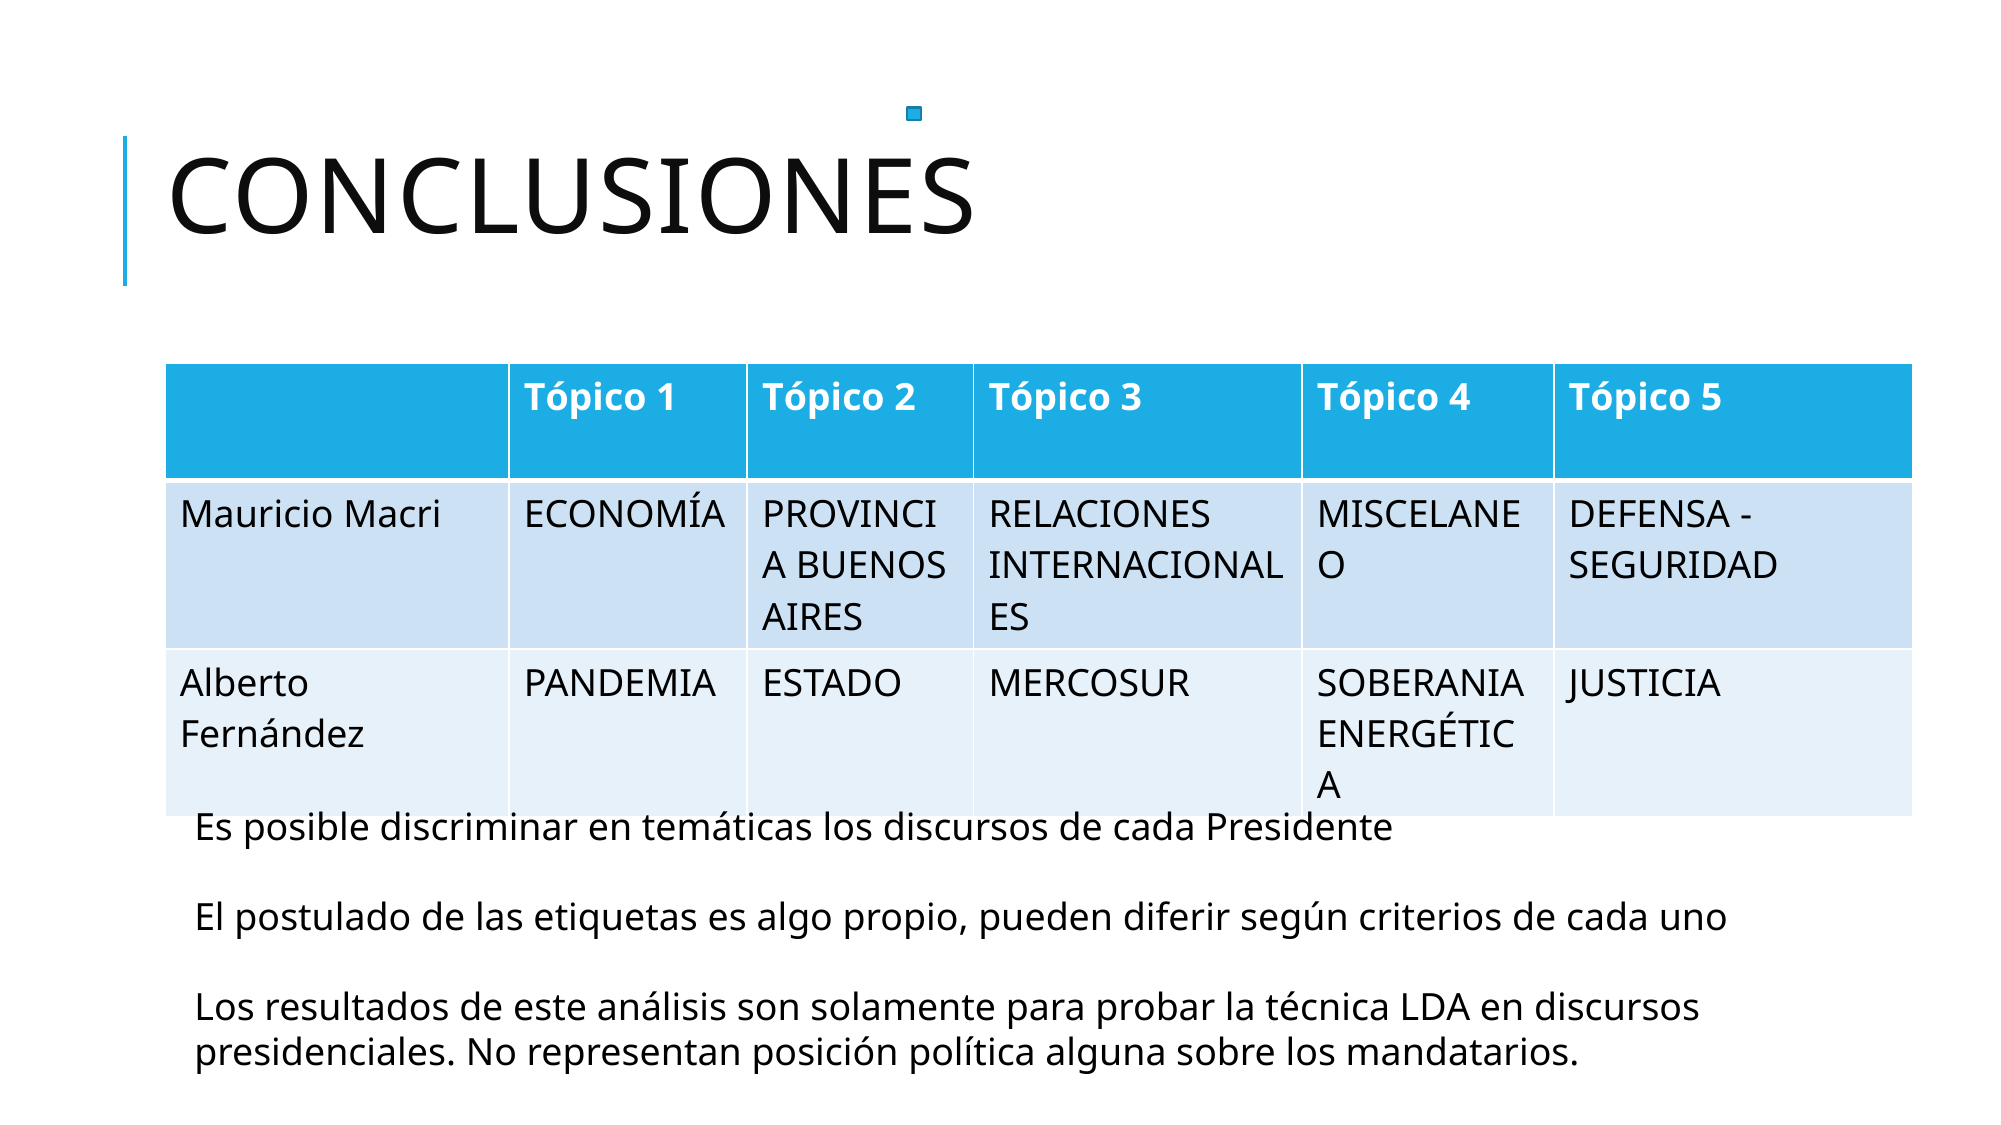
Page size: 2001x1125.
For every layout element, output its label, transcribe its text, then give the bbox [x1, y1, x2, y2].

table_header Tópico 2 [748, 364, 973, 478]
table_cell MERCOSUR [974, 650, 1301, 795]
table_cell ECONOMÍA [510, 483, 746, 648]
table_cell Alberto Fernández [166, 650, 508, 816]
table_header Tópico 1 [510, 364, 746, 478]
table_cell JUSTICIA [1555, 650, 1912, 816]
table_cell RELACIONES INTERNACIONALES [974, 483, 1301, 648]
table_header Tópico 3 [974, 364, 1301, 478]
table_cell SOBERANIA ENERGÉTICA [1303, 650, 1553, 795]
table_cell PANDEMIA [510, 650, 746, 795]
title CONCLUSIONES [151, 80, 1747, 327]
table_cell MISCELANEO [1303, 483, 1553, 648]
table_cell Mauricio Macri [166, 483, 508, 648]
table_cell DEFENSA - SEGURIDAD [1555, 483, 1912, 648]
table_cell ESTADO [748, 650, 973, 795]
table_header Tópico 5 [1555, 364, 1912, 478]
text_box Es posible discriminar en temáticas los discursos de cada Presidente El postulado de las etiquetas es algo propio, pueden diferir según criterios de cada uno Los resultados de este análisis son solamente para probar la técnica LDA en discursos presidenciales. No representan posición política alguna sobre los mandatarios. [179, 795, 1821, 1080]
table_header [166, 364, 508, 478]
table_header Tópico 4 [1303, 364, 1553, 478]
text_box [906, 106, 922, 121]
table_cell PROVINCIA BUENOS AIRES [748, 483, 973, 648]
